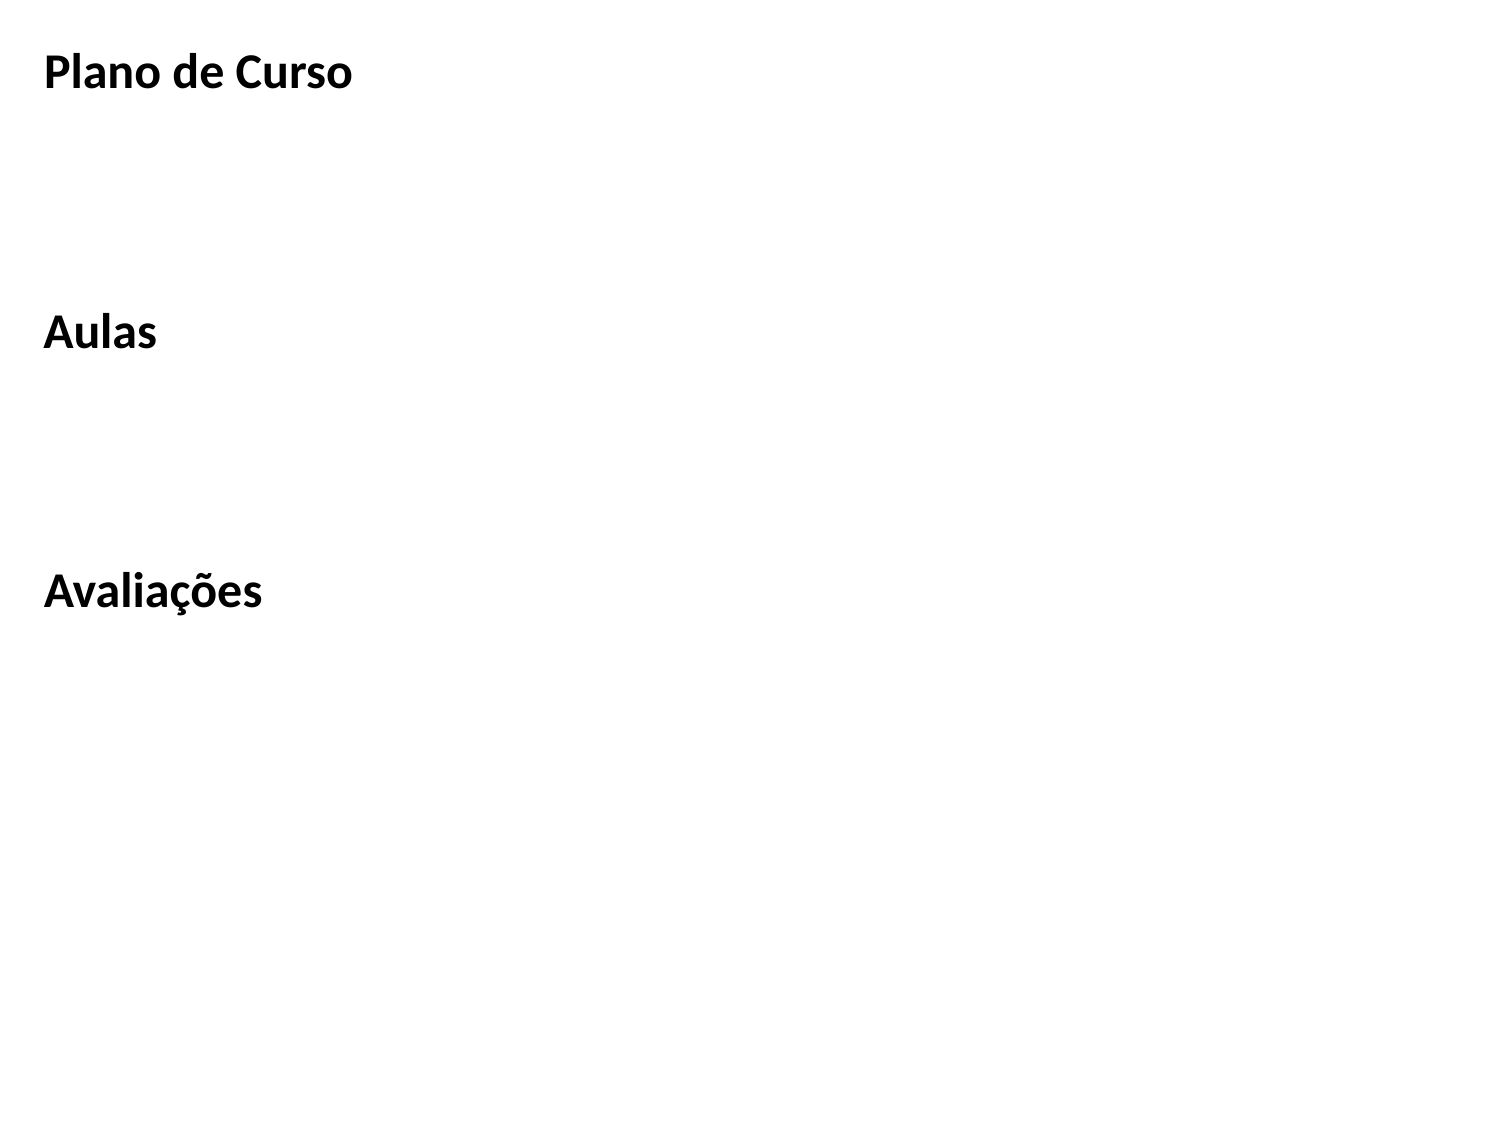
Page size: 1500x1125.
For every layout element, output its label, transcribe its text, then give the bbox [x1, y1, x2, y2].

text_box Plano de Curso [29, 30, 369, 106]
text_box Aulas [28, 290, 173, 366]
text_box Avaliações [28, 550, 278, 626]
